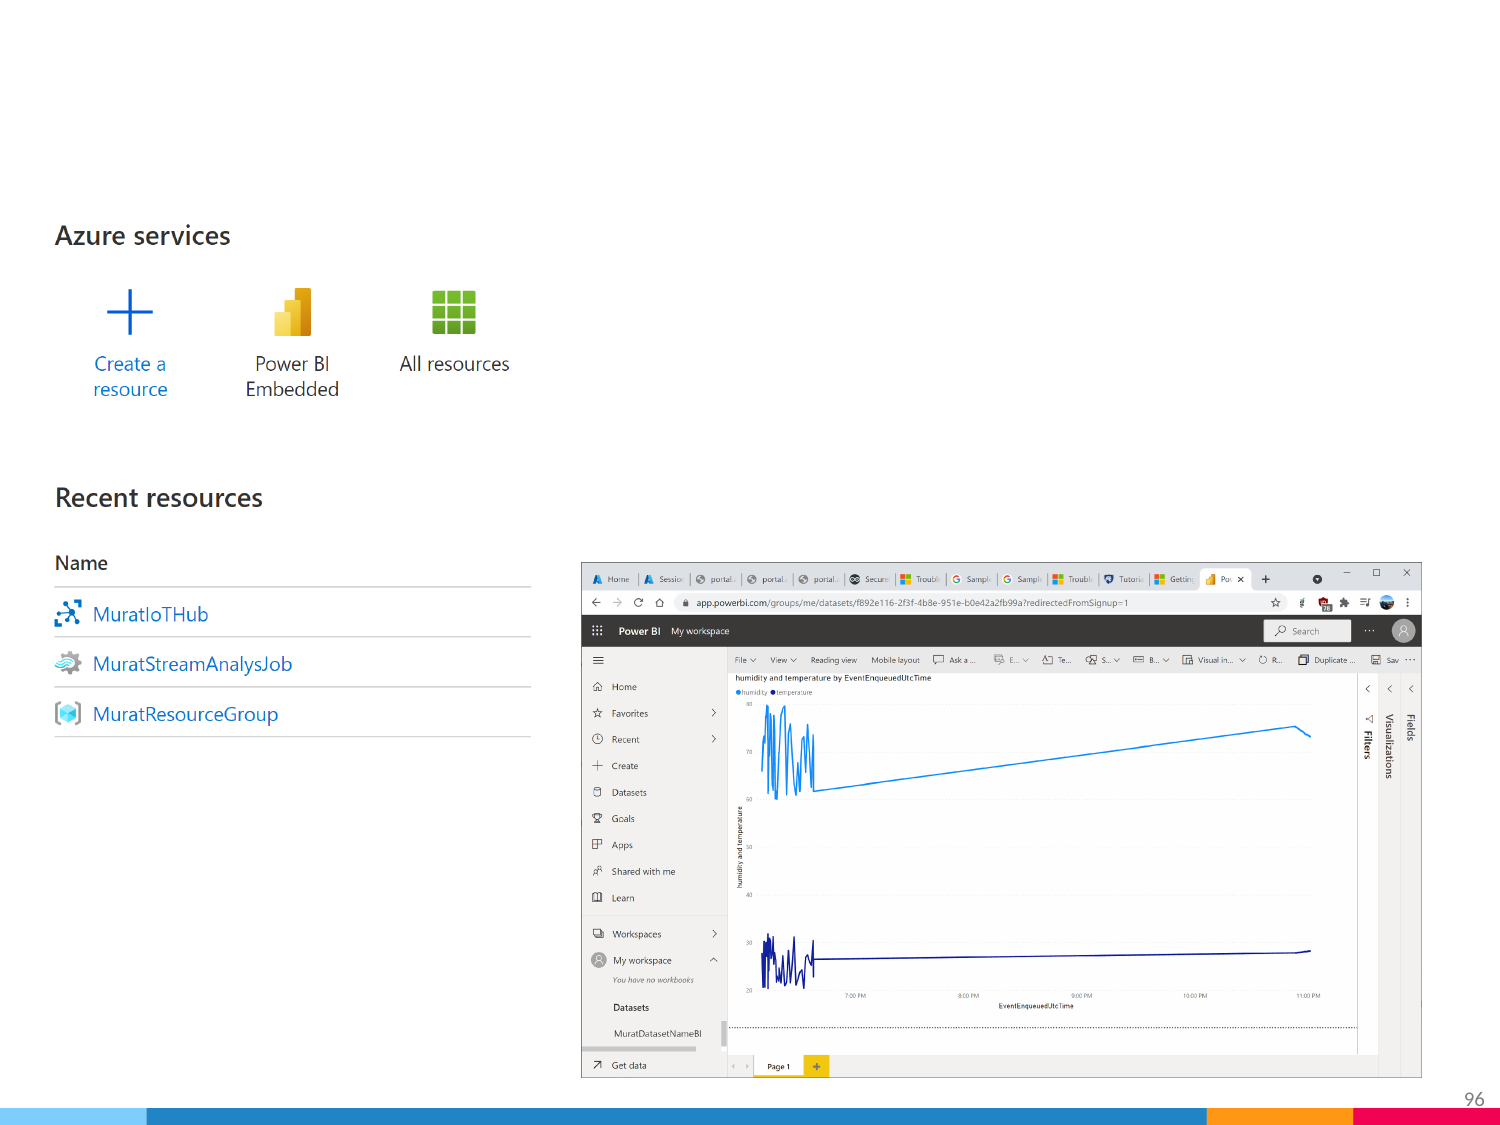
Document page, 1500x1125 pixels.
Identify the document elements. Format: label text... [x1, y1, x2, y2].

picture [581, 562, 1422, 1078]
picture [28, 210, 531, 745]
slide_number ‹#› [1421, 1085, 1500, 1111]
